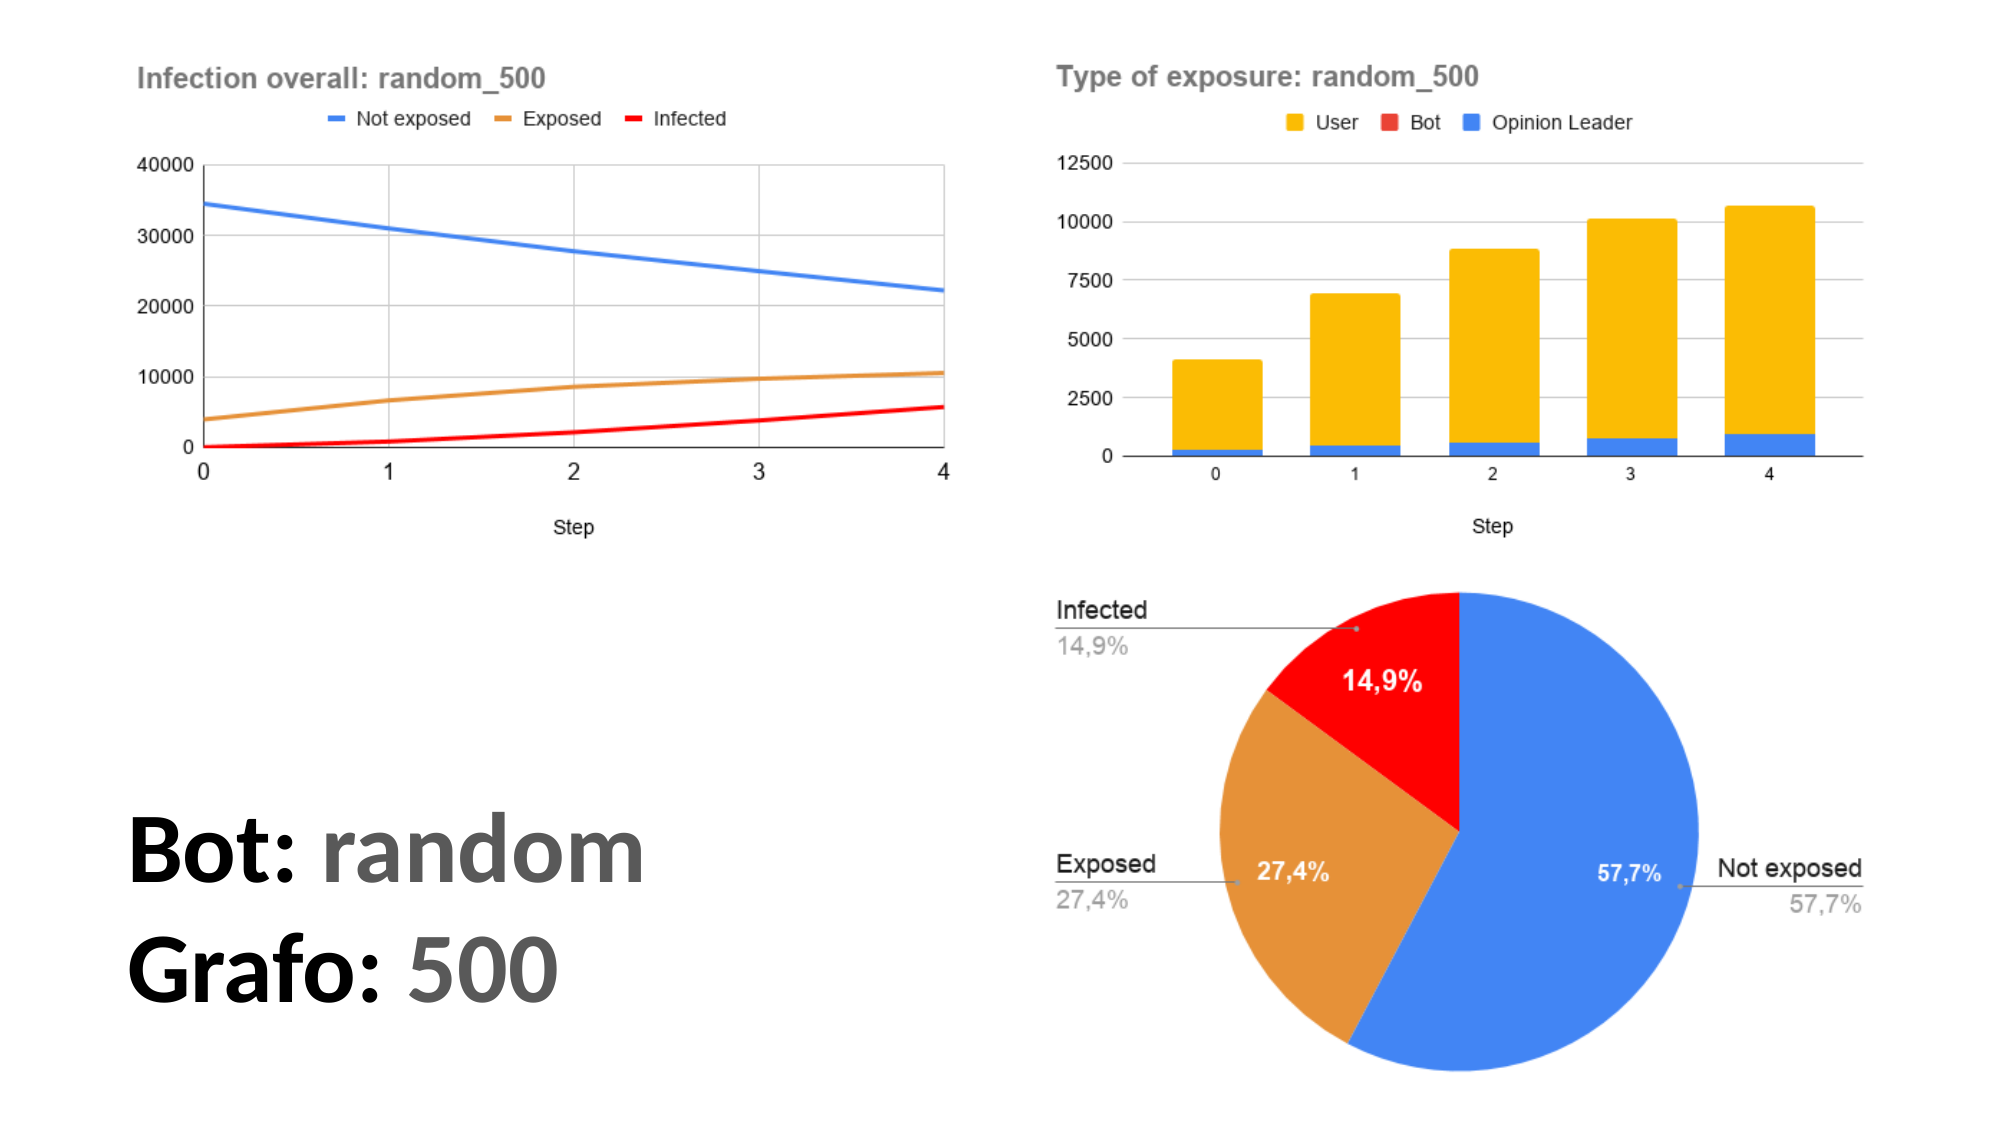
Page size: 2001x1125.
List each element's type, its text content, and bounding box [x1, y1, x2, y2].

text_box Bot: random Grafo: 500 [112, 775, 1034, 1031]
picture [115, 34, 966, 567]
picture [1034, 566, 1885, 1098]
picture [1034, 32, 1885, 565]
